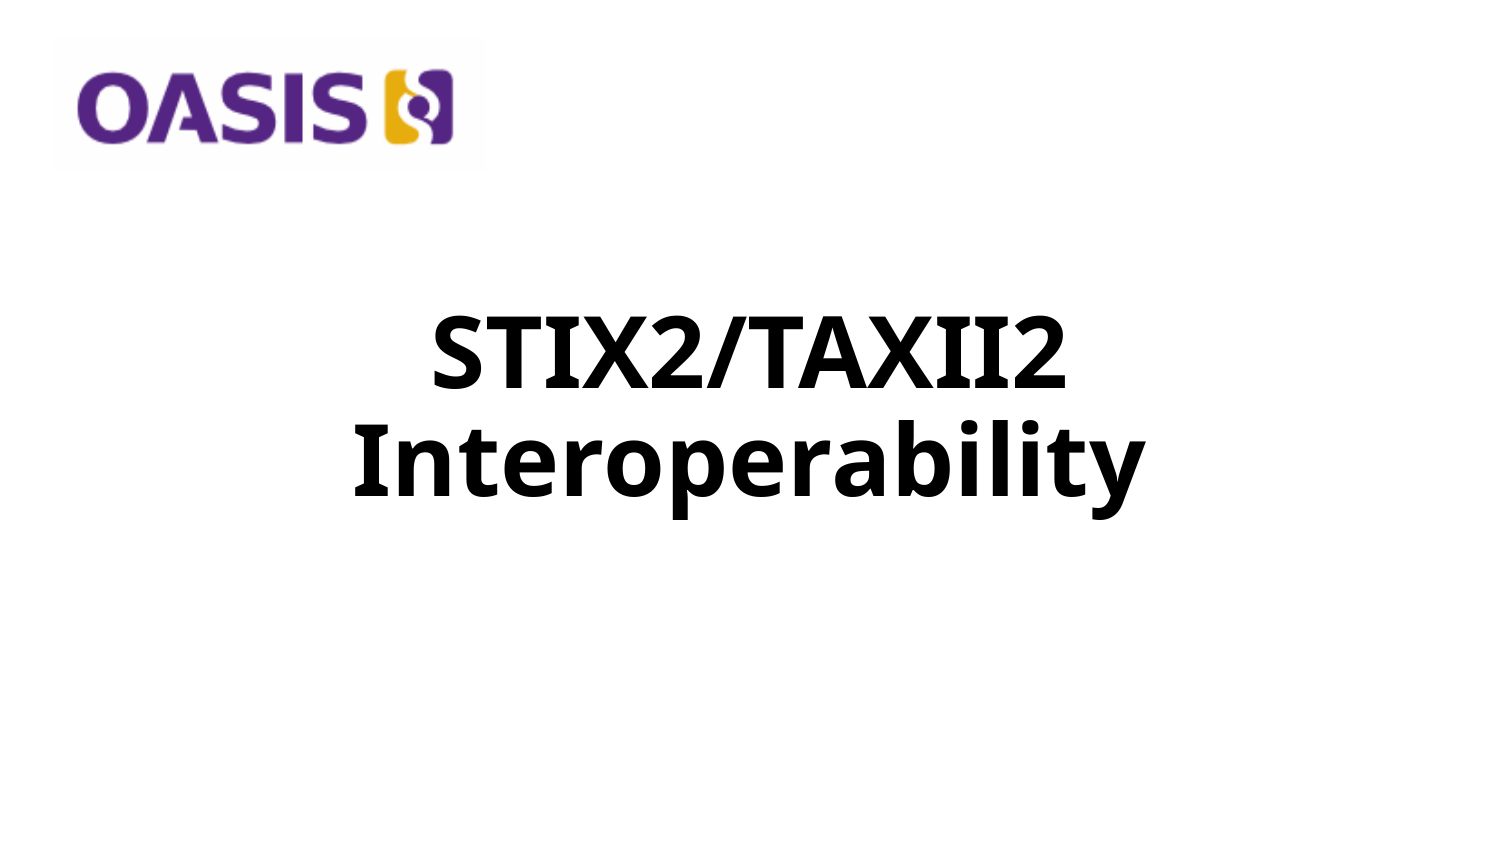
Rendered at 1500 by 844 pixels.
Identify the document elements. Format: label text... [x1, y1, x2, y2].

picture [21, 38, 486, 183]
title STIX2/TAXII2 Interoperability [315, 295, 1185, 549]
